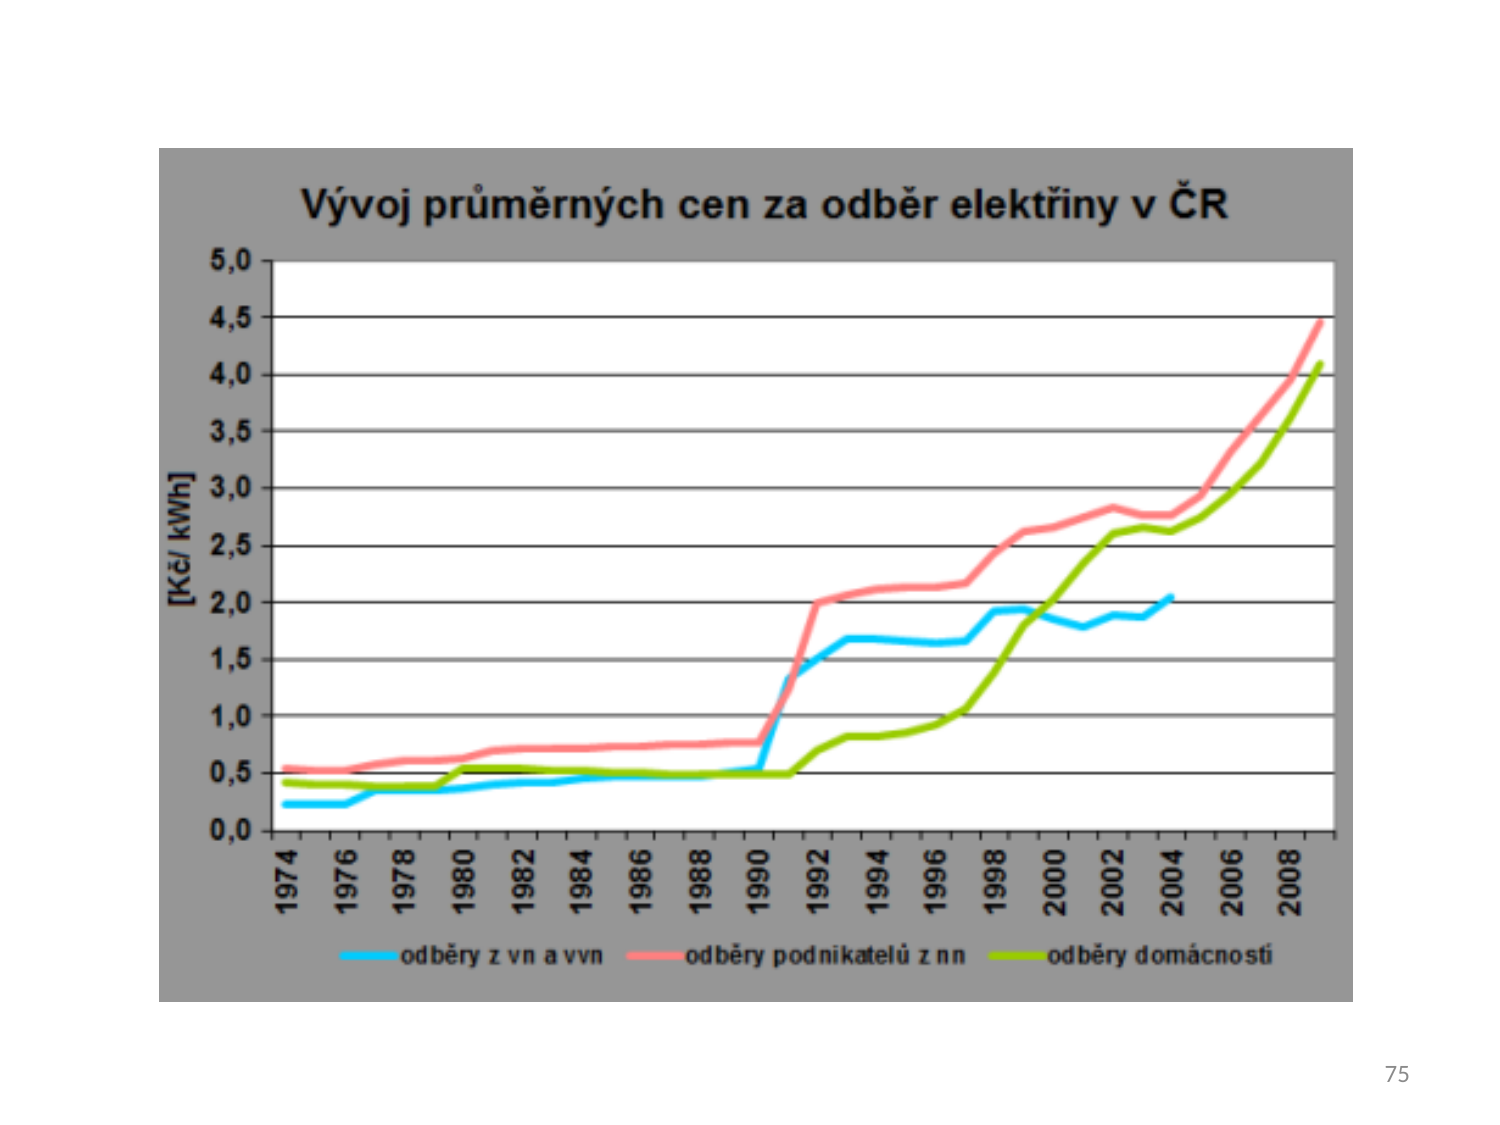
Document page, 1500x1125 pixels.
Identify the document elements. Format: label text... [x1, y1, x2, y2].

picture [159, 148, 1353, 1002]
slide_number 75 [1074, 1042, 1425, 1103]
